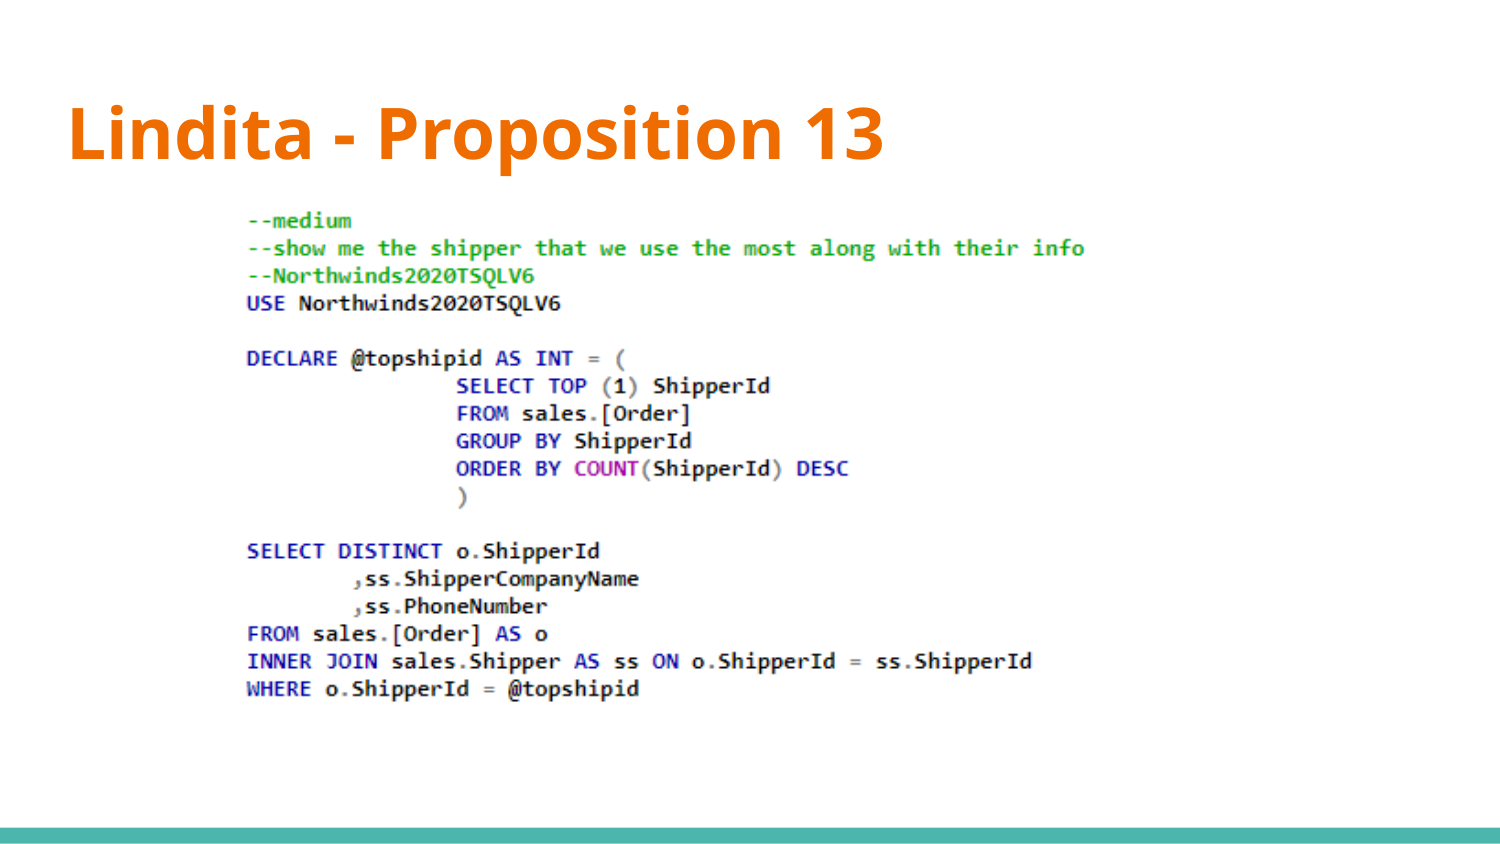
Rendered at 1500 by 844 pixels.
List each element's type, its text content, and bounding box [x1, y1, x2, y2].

title Lindita - Proposition 13 [51, 72, 1449, 189]
picture [235, 188, 1139, 757]
